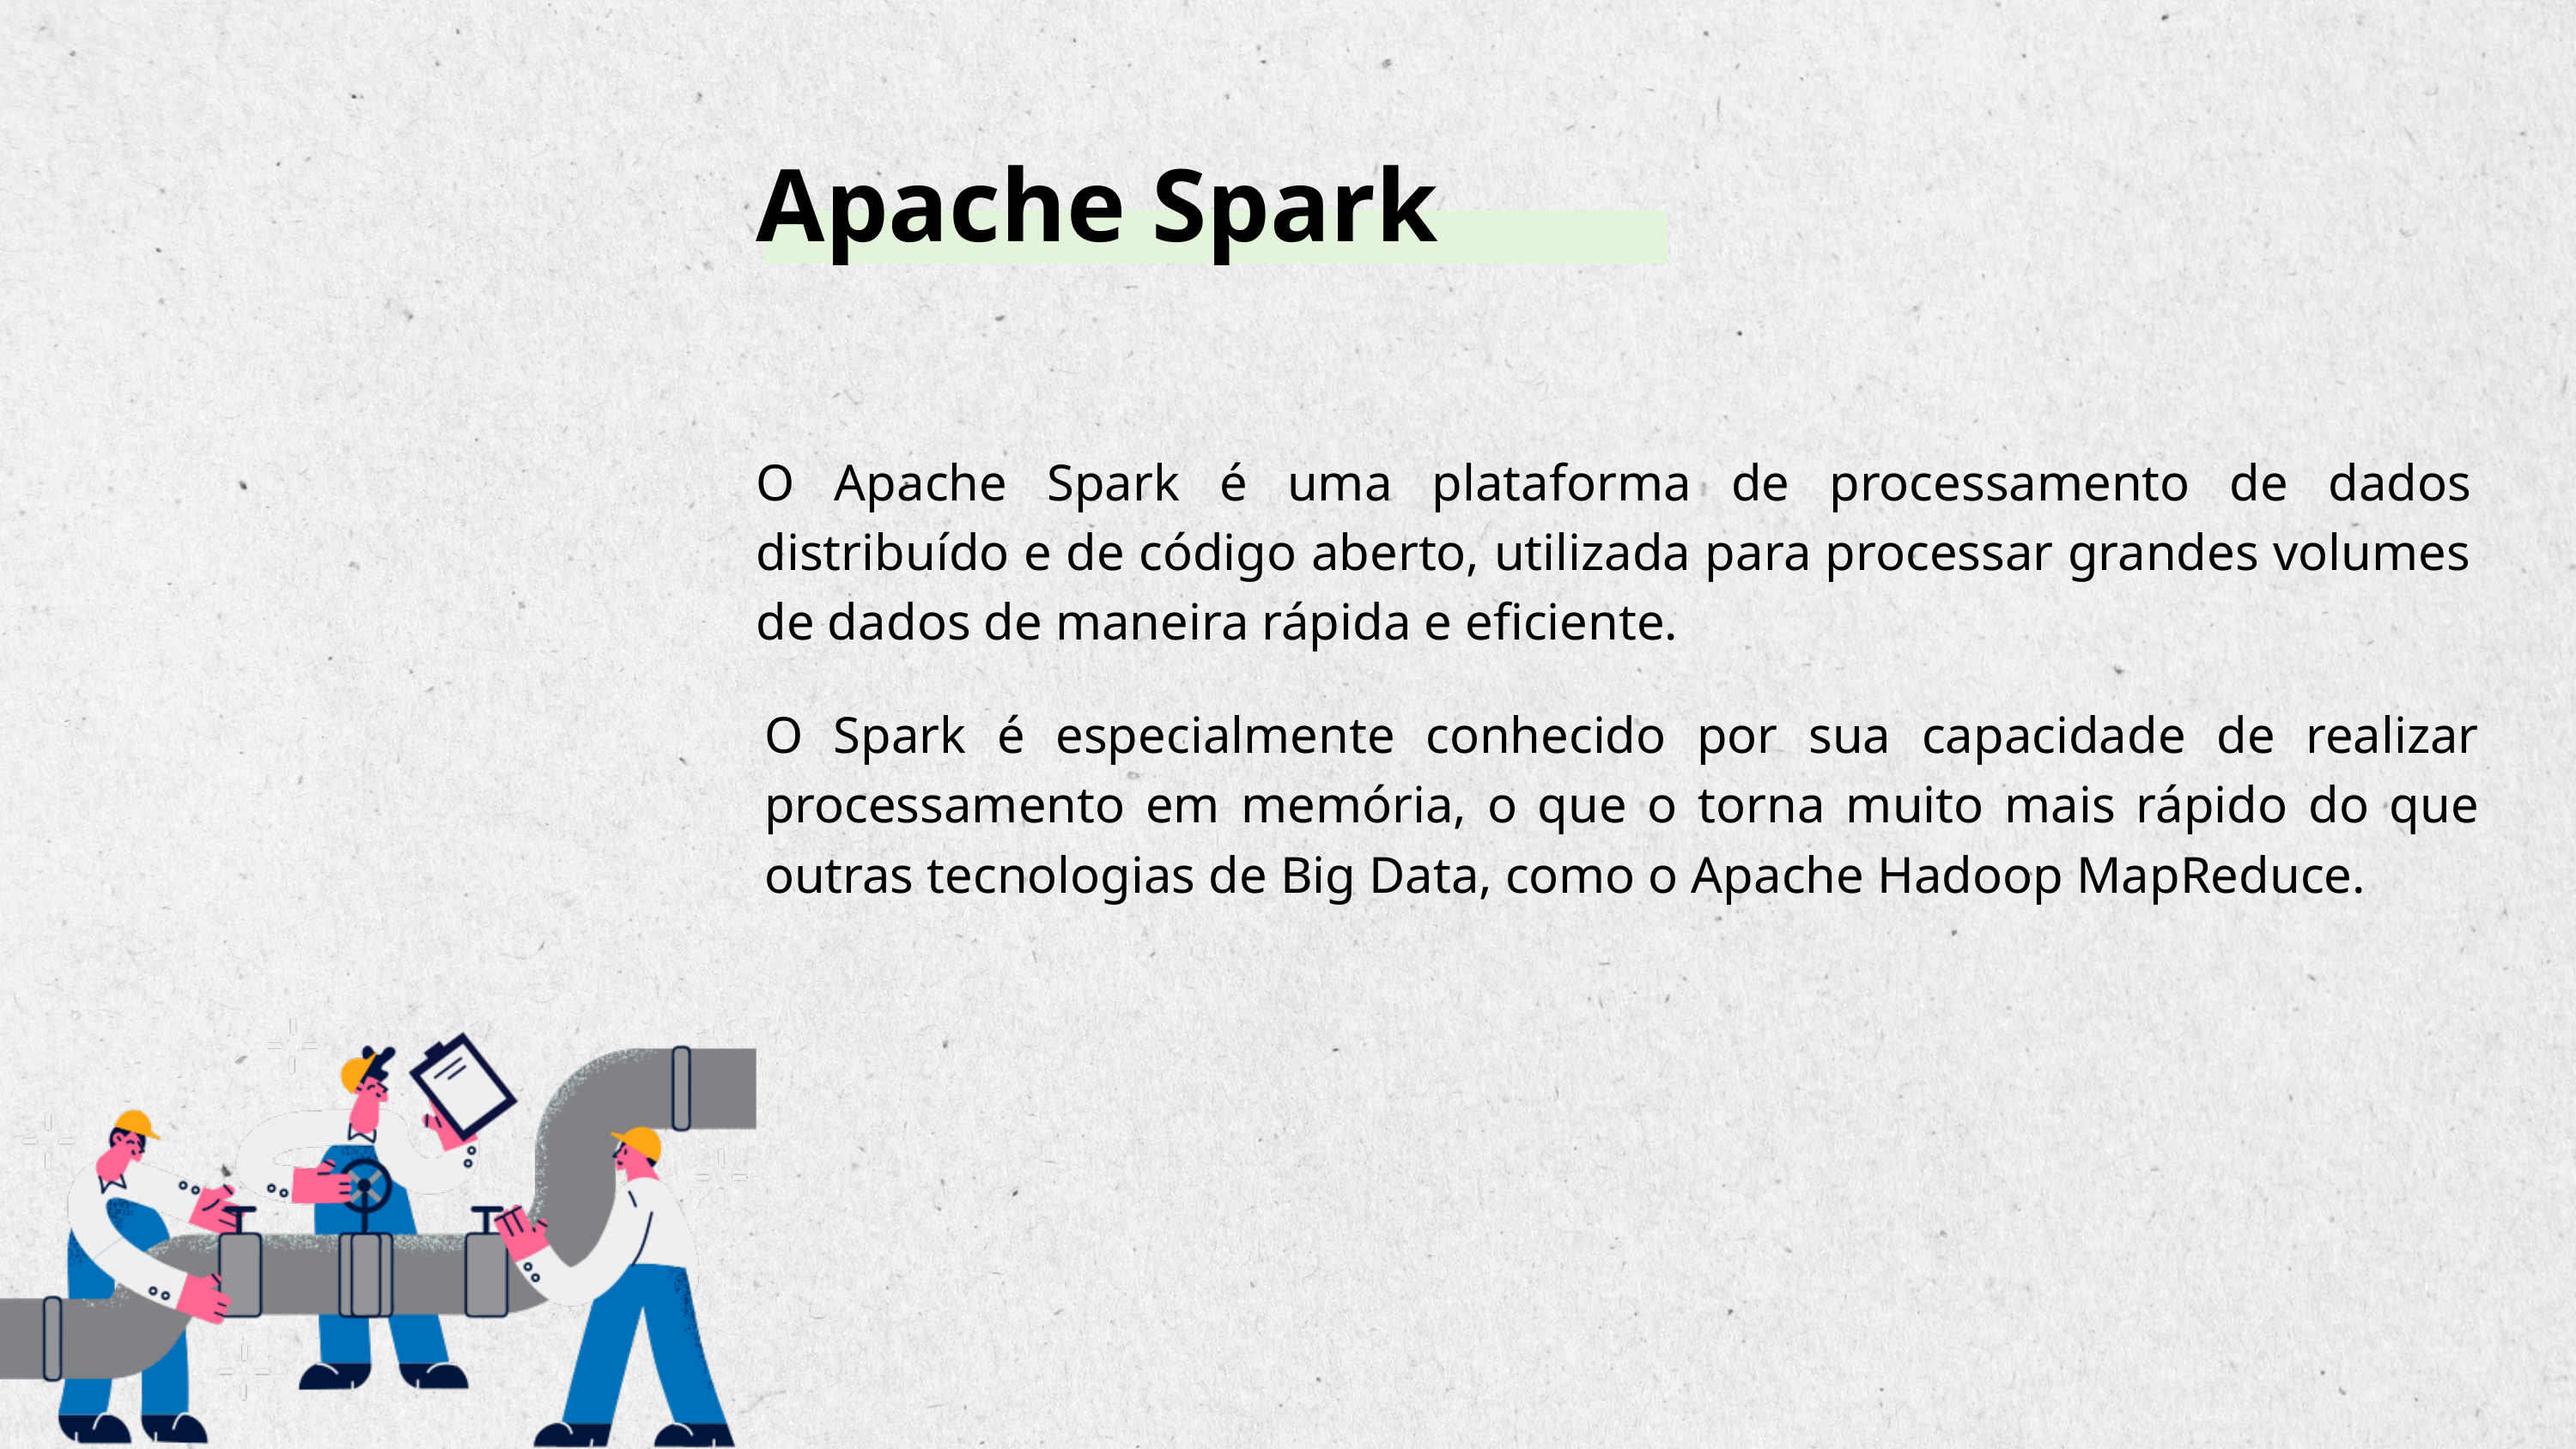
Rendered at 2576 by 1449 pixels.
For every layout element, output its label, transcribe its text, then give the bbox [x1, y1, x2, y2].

text_box Apache Spark [756, 154, 1667, 262]
text_box O Spark é especialmente conhecido por sua capacidade de realizar processamento em memória, o que o torna muito mais rápido do que outras tecnologias de Big Data, como o Apache Hadoop MapReduce. [763, 694, 2481, 903]
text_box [763, 209, 1667, 264]
text_box [0, 1017, 756, 1449]
text_box [0, 0, 2576, 1449]
text_box O Apache Spark é uma plataforma de processamento de dados distribuído e de código aberto, utilizada para processar grandes volumes de dados de maneira rápida e eficiente. [756, 440, 2473, 651]
